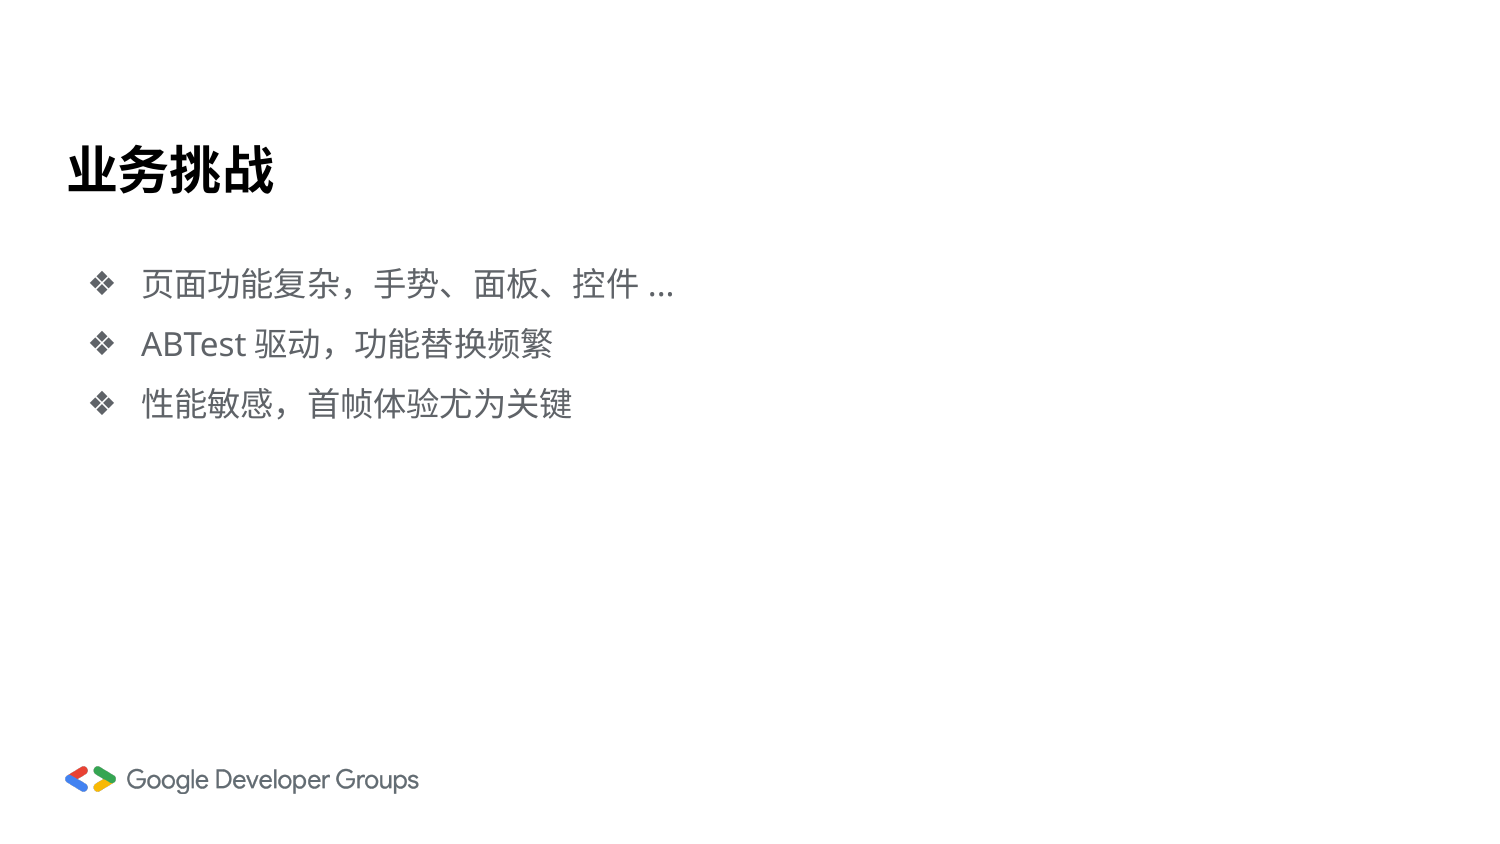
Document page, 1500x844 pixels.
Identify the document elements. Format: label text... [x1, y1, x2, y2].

list 页面功能复杂，手势、面板、控件... ABTest驱动，功能替换频繁 性能敏感，首帧体验尤为关键 [51, 227, 1019, 750]
picture [64, 766, 419, 794]
title 业务挑战 [51, 91, 660, 216]
